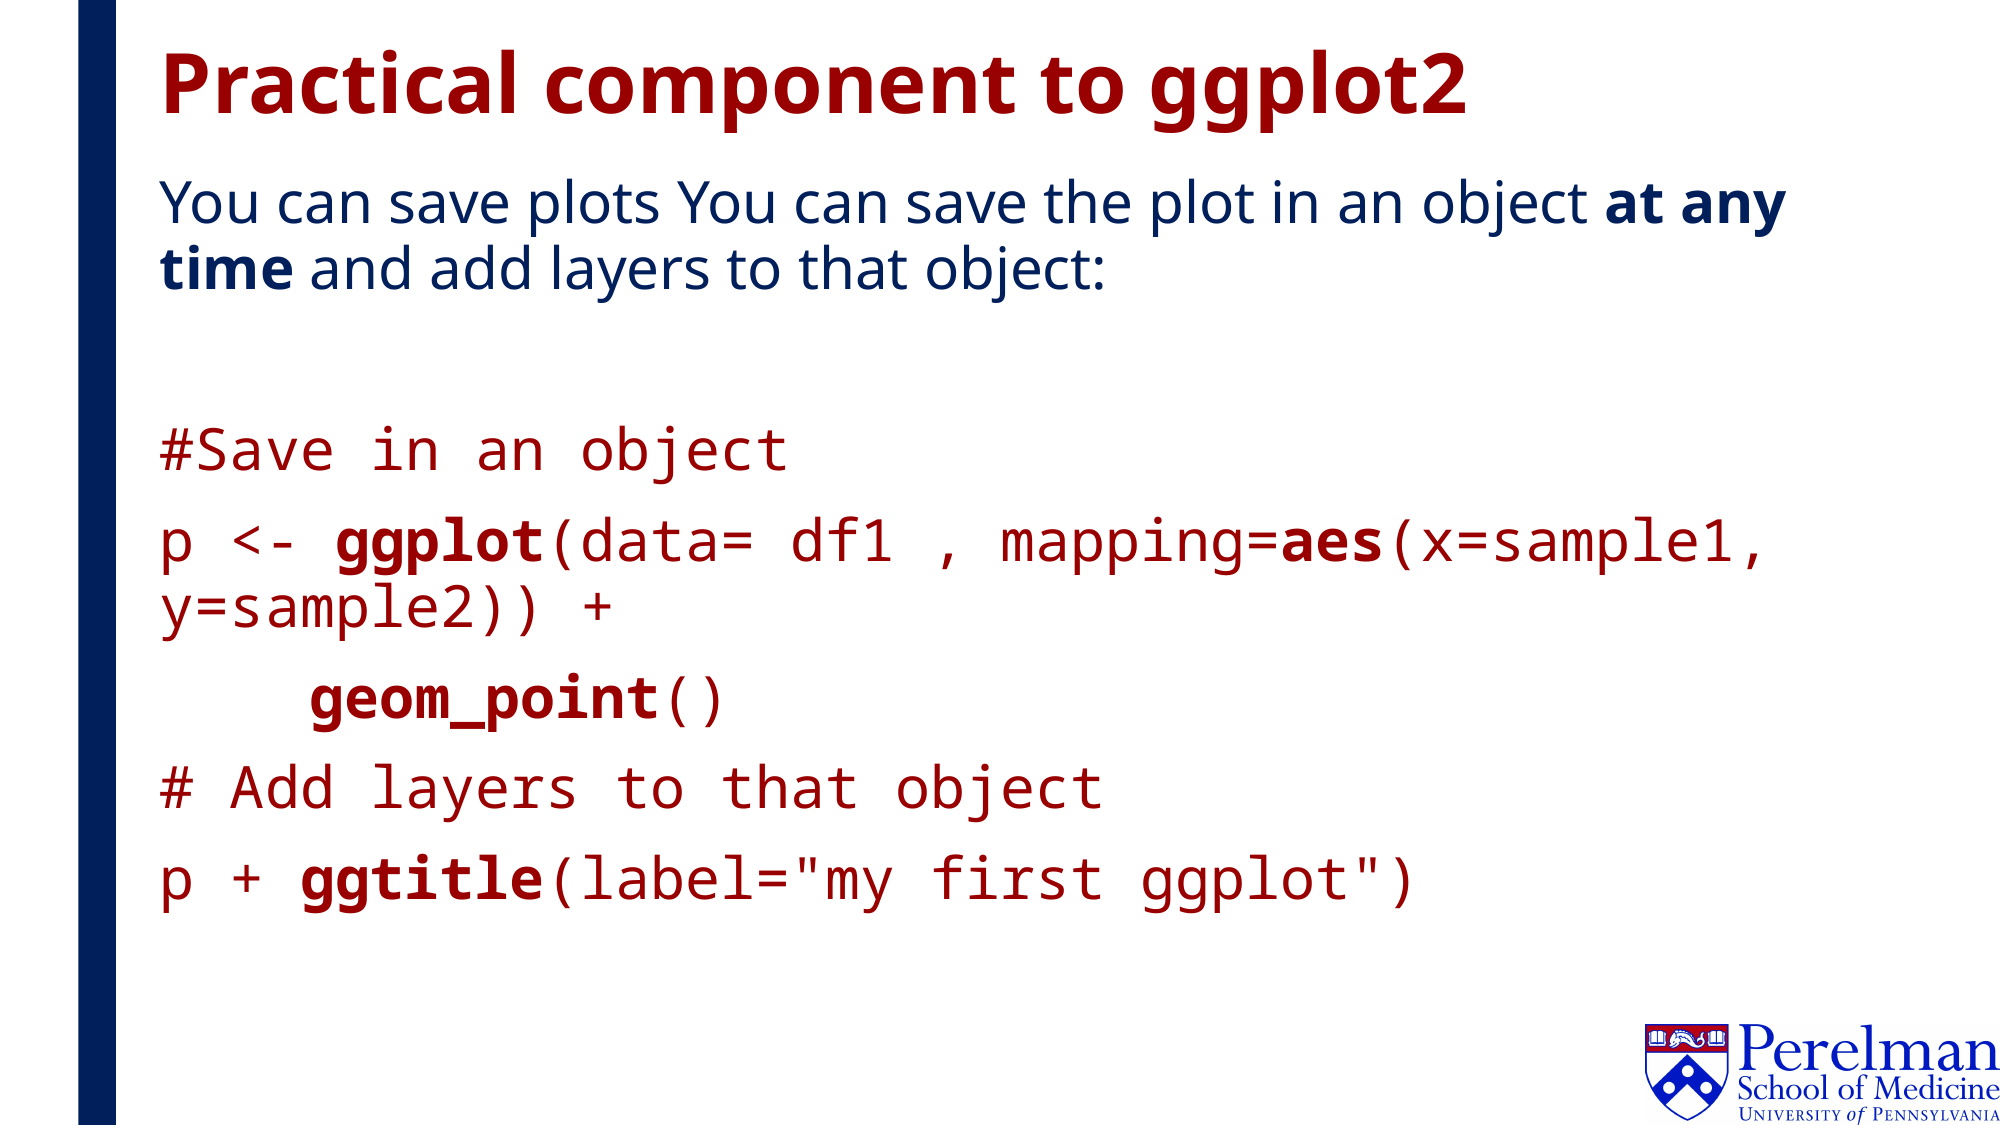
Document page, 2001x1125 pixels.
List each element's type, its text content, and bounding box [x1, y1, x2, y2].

picture [1645, 1024, 2000, 1125]
title Practical component to ggplot2 [145, 10, 1942, 163]
list You can save plots You can save the plot in an object at any time and add layers to that object: #Save in an object p <- ggplot(data= df1 , mapping=aes(x=sample1, y=sample2)) + geom_point() # Add layers to that object p + ggtitle(label="my first ggplot") [145, 163, 1942, 959]
